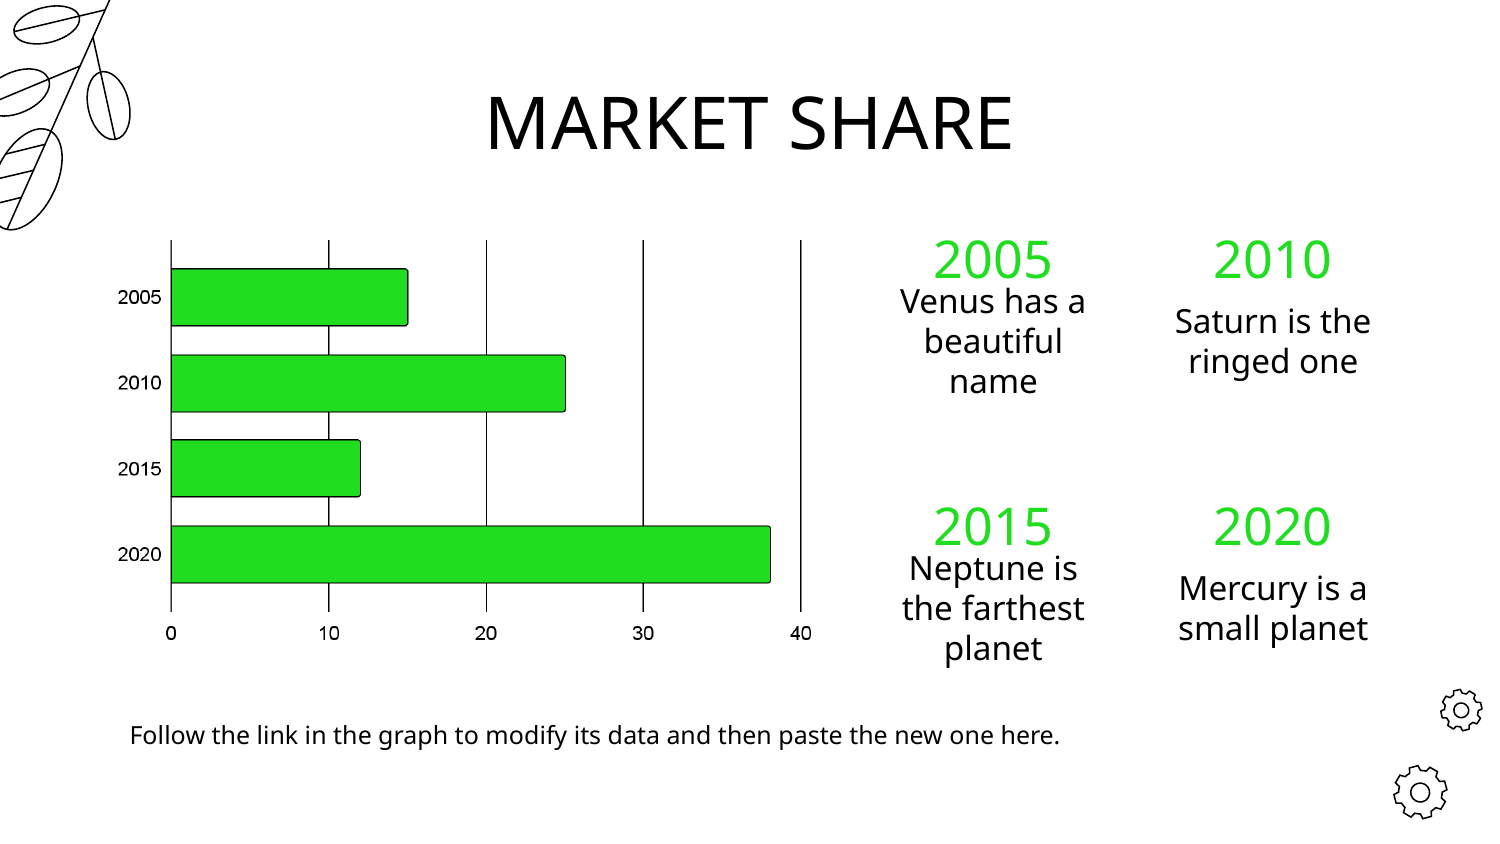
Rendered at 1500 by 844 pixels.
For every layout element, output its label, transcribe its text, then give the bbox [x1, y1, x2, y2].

text_box 2010 [1164, 221, 1382, 293]
text_box Venus has a beautiful name [884, 293, 1102, 388]
title MARKET SHARE [118, 72, 1382, 167]
text_box 2020 [1164, 488, 1382, 559]
picture [95, 217, 823, 667]
text_box Neptune is the farthest planet [884, 559, 1102, 654]
text_box Mercury is a small planet [1164, 559, 1382, 654]
text_box 2015 [884, 488, 1102, 559]
text_box Saturn is the ringed one [1164, 293, 1382, 388]
text_box 2005 [884, 221, 1102, 293]
subtitle Follow the link in the graph to modify its data and then paste the new one here. For more info, click here [117, 716, 1383, 756]
